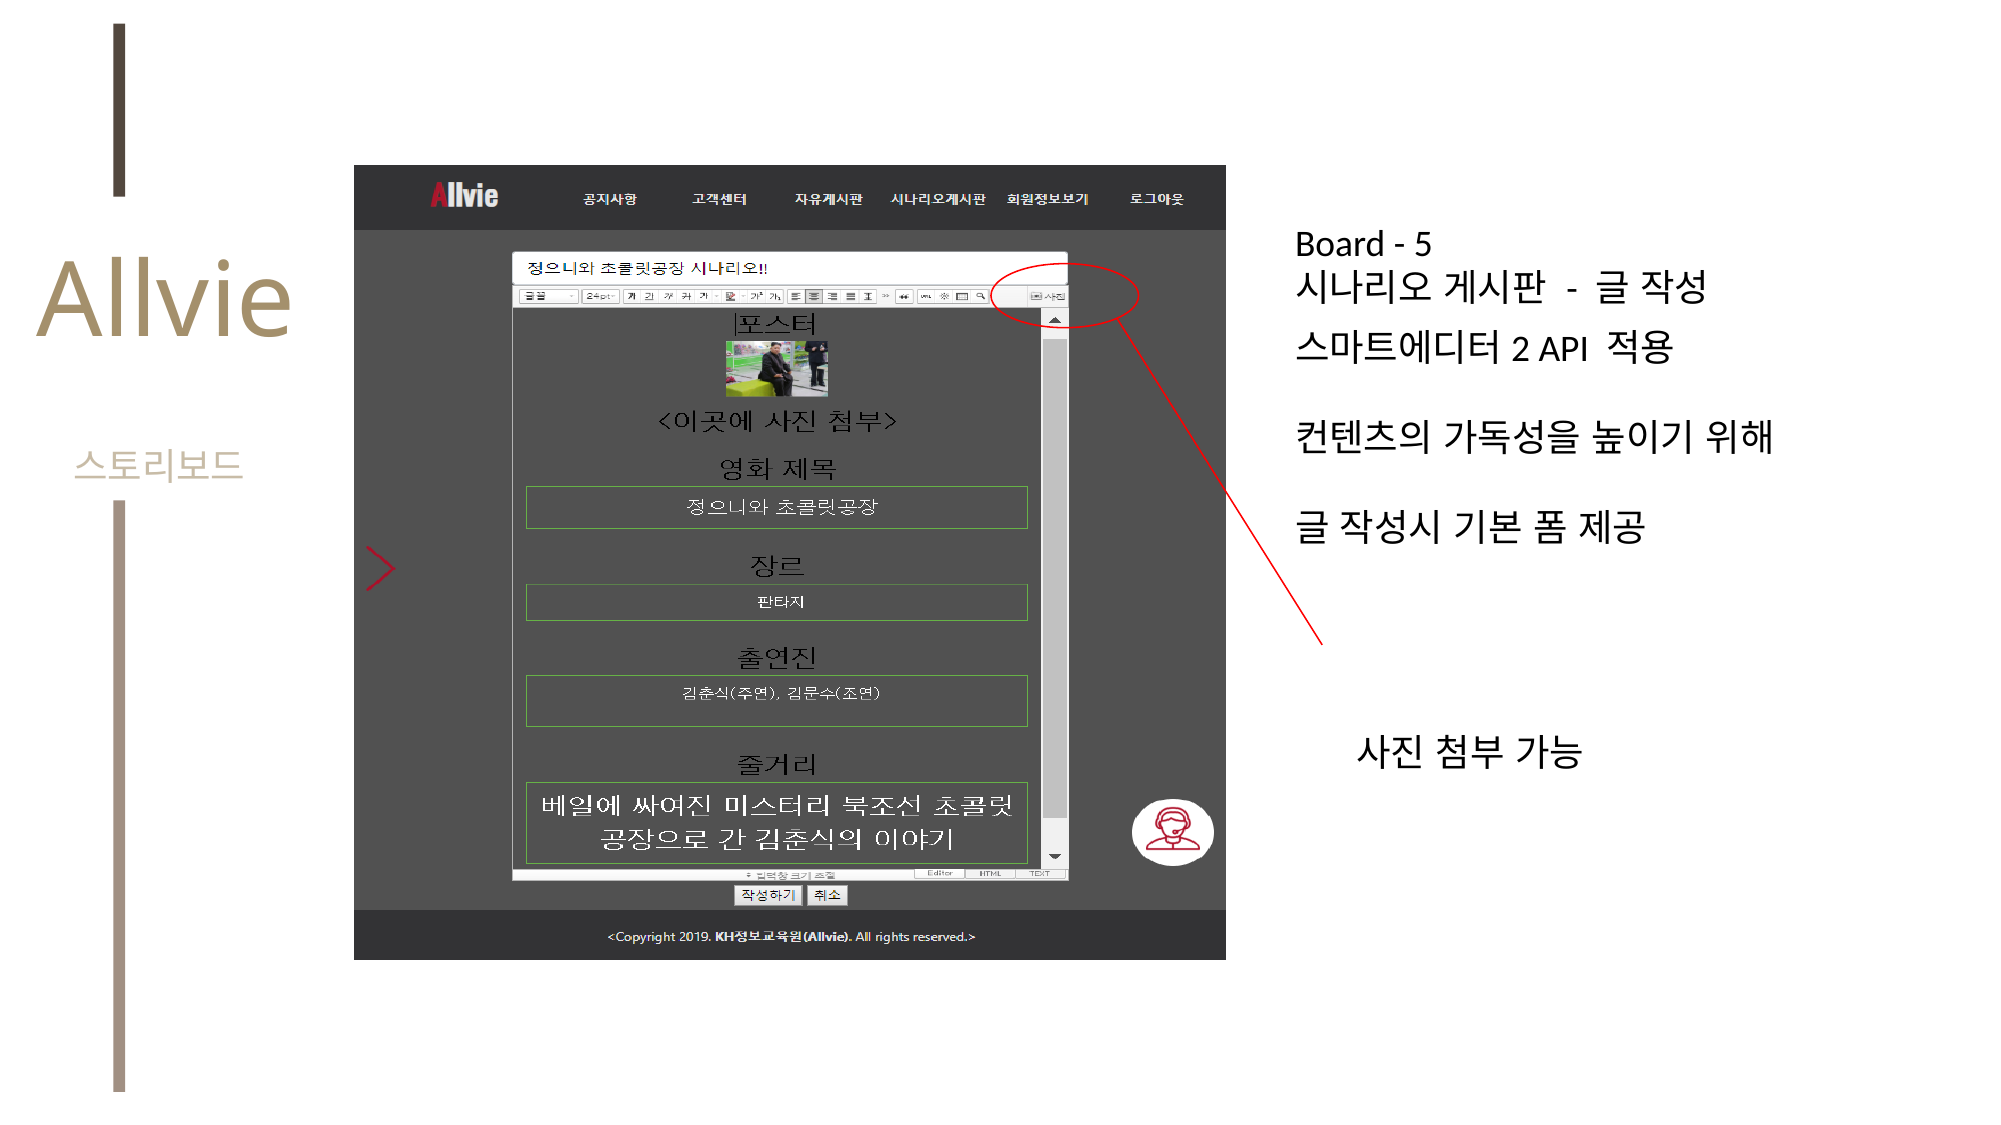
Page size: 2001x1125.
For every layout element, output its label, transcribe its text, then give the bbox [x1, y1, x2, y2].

text_box Allvie [21, 225, 354, 491]
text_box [1116, 318, 1323, 645]
text_box 스마트에디터2 API 적용 컨텐츠의 가독성을 높이기 위해 글 작성시 기본 폼 제공 사진 첨부 가능 [1280, 309, 1979, 880]
picture [354, 165, 1226, 960]
text_box [112, 23, 126, 198]
text_box 스토리보드 [58, 491, 261, 496]
text_box [112, 499, 126, 1093]
text_box Board - 5 시나리오 게시판 - 글 작성 [1280, 204, 1808, 309]
